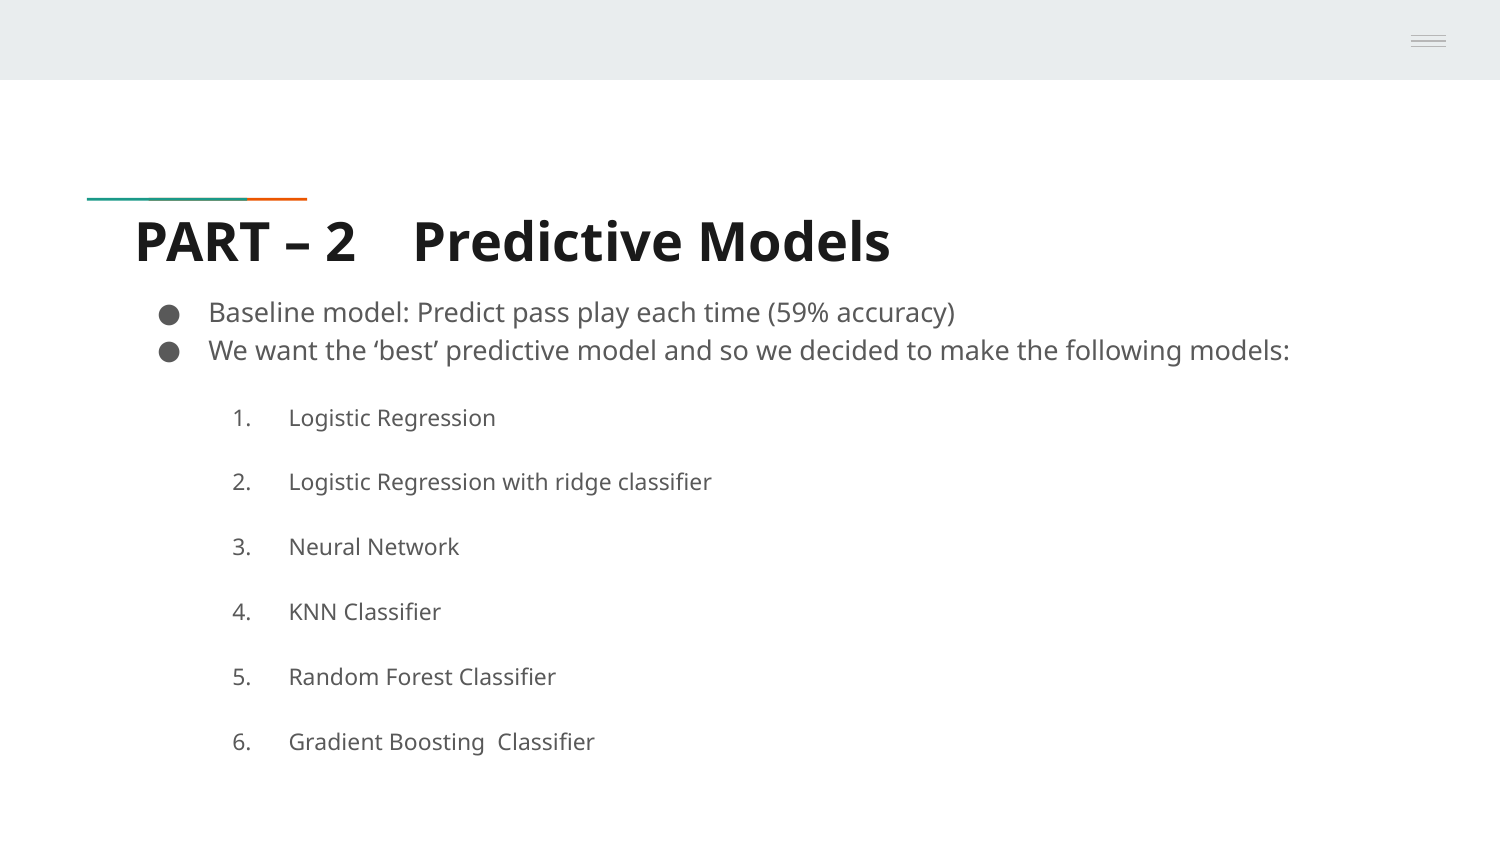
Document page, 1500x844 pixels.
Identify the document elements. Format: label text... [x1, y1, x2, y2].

title PART – 2 Predictive Models [119, 191, 1409, 276]
list Baseline model: Predict pass play each time (59% accuracy) We want the ‘best’ predictive model and so we decided to make the following models: Logistic Regression Logistic Regression with ridge classifier Neural Network KNN Classifier Random Forest Classifier Gradient Boosting Classifier [118, 276, 1488, 719]
